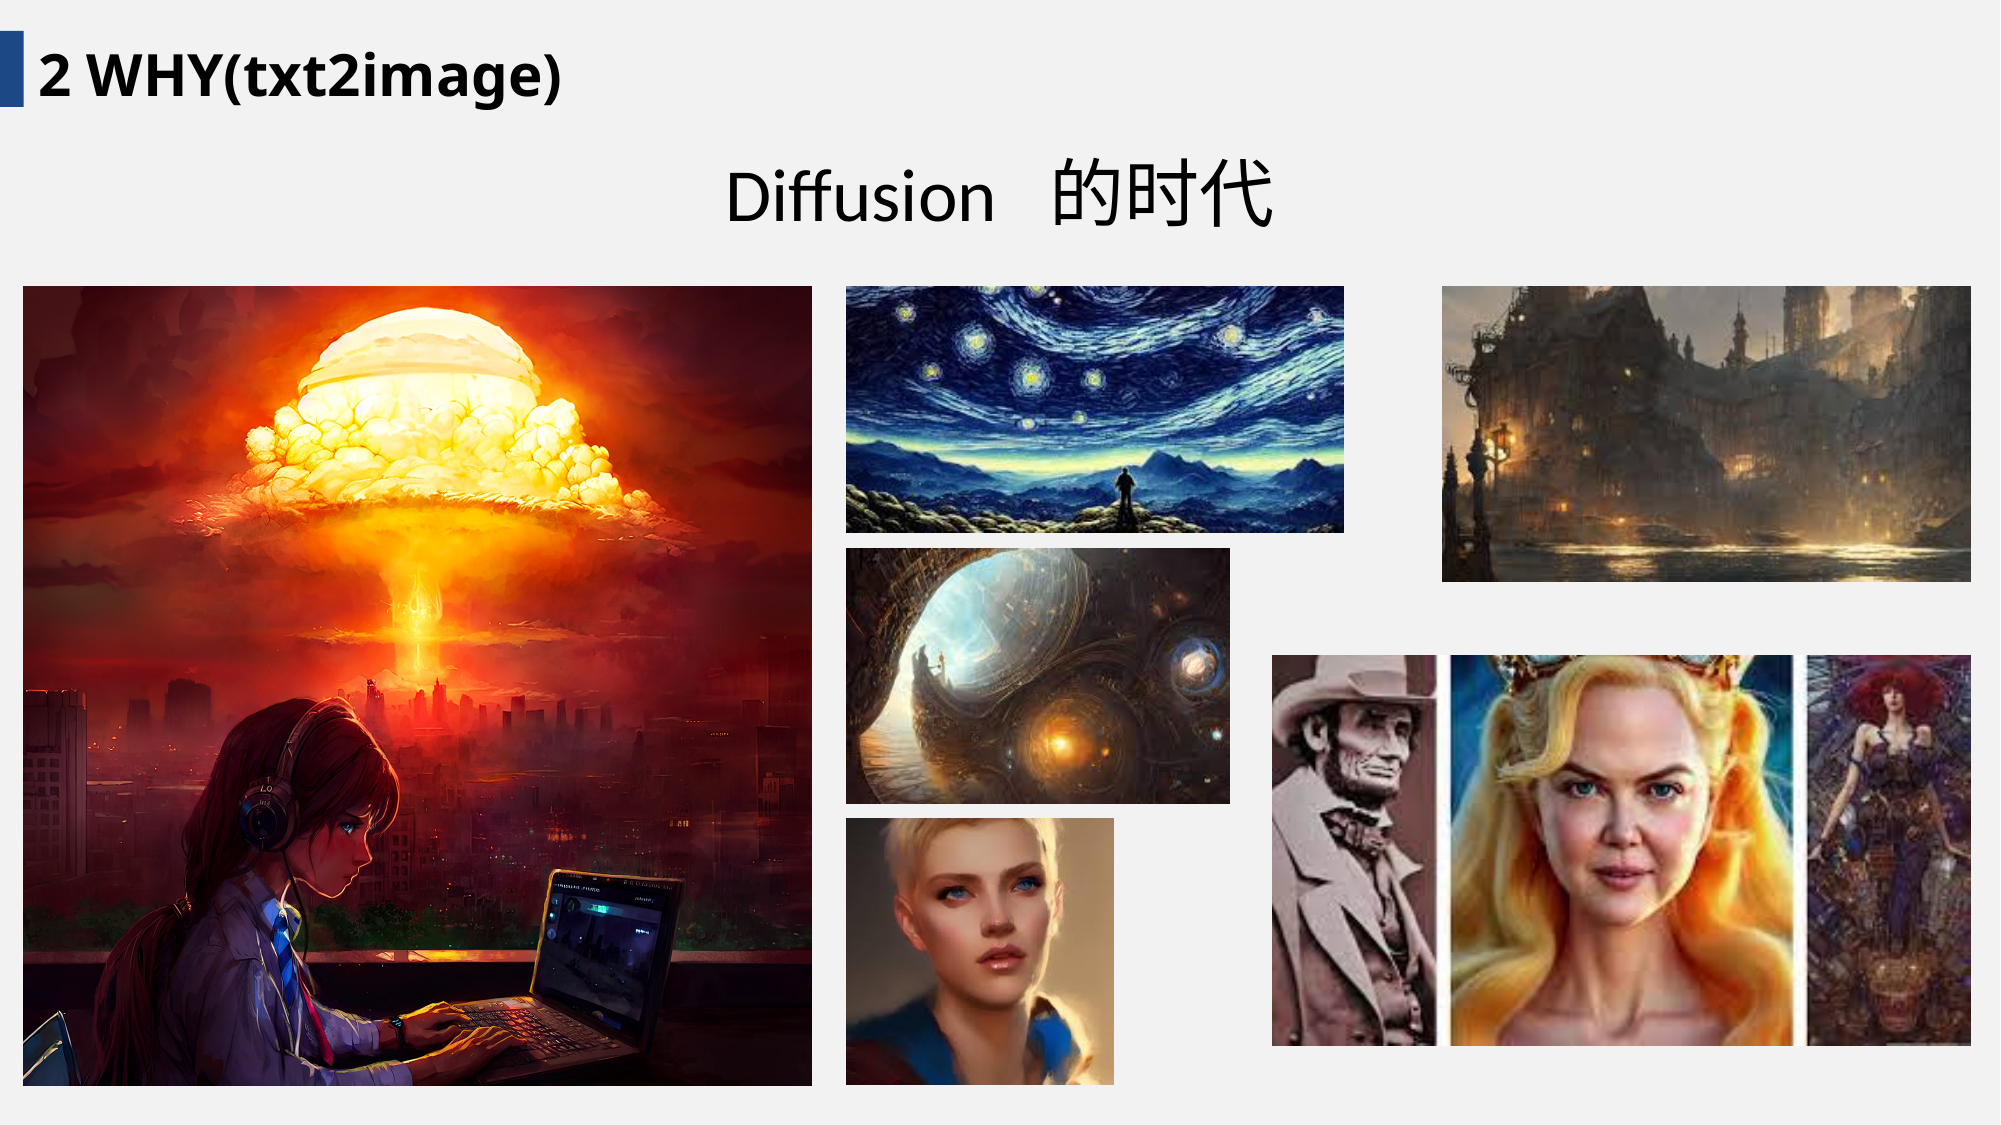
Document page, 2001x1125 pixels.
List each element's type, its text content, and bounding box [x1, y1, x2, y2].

text_box Diffusion 的时代 [710, 139, 1290, 245]
picture [846, 285, 1344, 534]
picture [1272, 655, 1971, 1047]
picture [846, 818, 1114, 1086]
text_box 2 WHY(txt2image) [23, 31, 630, 116]
text_box [0, 30, 24, 107]
picture [1442, 285, 1971, 582]
picture [846, 548, 1230, 804]
picture [23, 285, 812, 1086]
